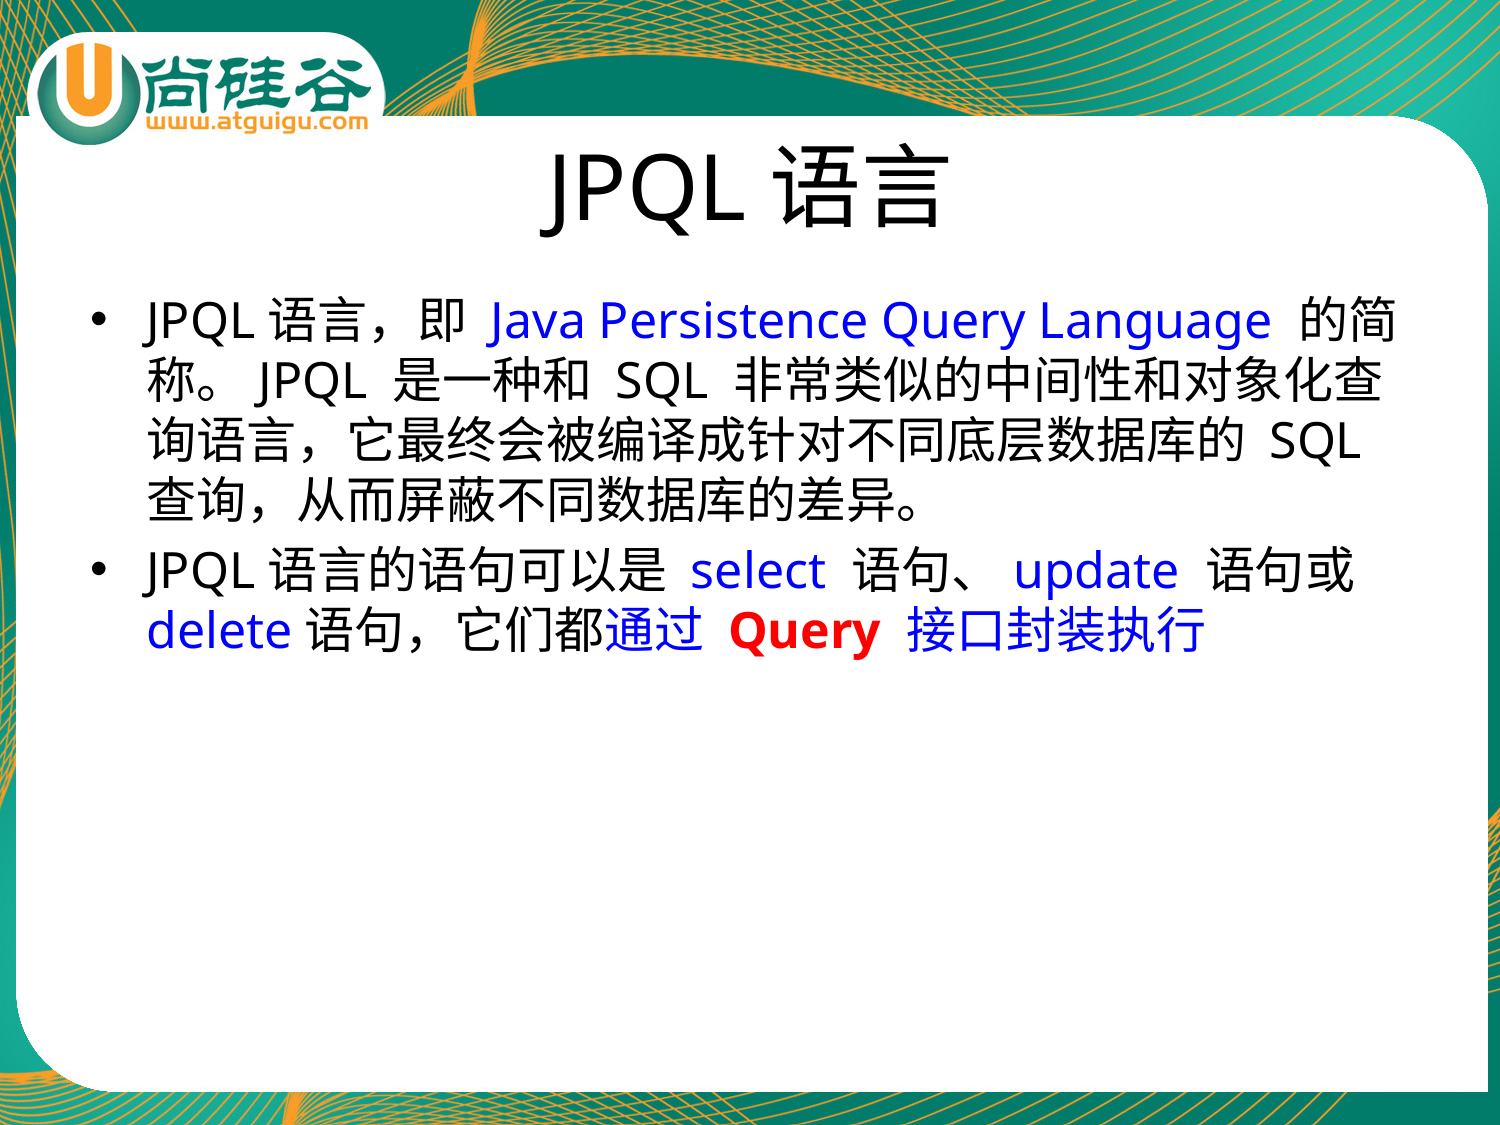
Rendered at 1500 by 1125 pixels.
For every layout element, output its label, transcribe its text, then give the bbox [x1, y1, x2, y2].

picture [0, 0, 1500, 1125]
list JPQL语言，即 Java Persistence Query Language 的简称。JPQL 是一种和 SQL 非常类似的中间性和对象化查询语言，它最终会被编译成针对不同底层数据库的 SQL 查询，从而屏蔽不同数据库的差异。 JPQL语言的语句可以是 select 语句、update 语句或delete语句，它们都通过 Query 接口封装执行 [75, 280, 1425, 1024]
title JPQL语言 [75, 90, 1425, 278]
